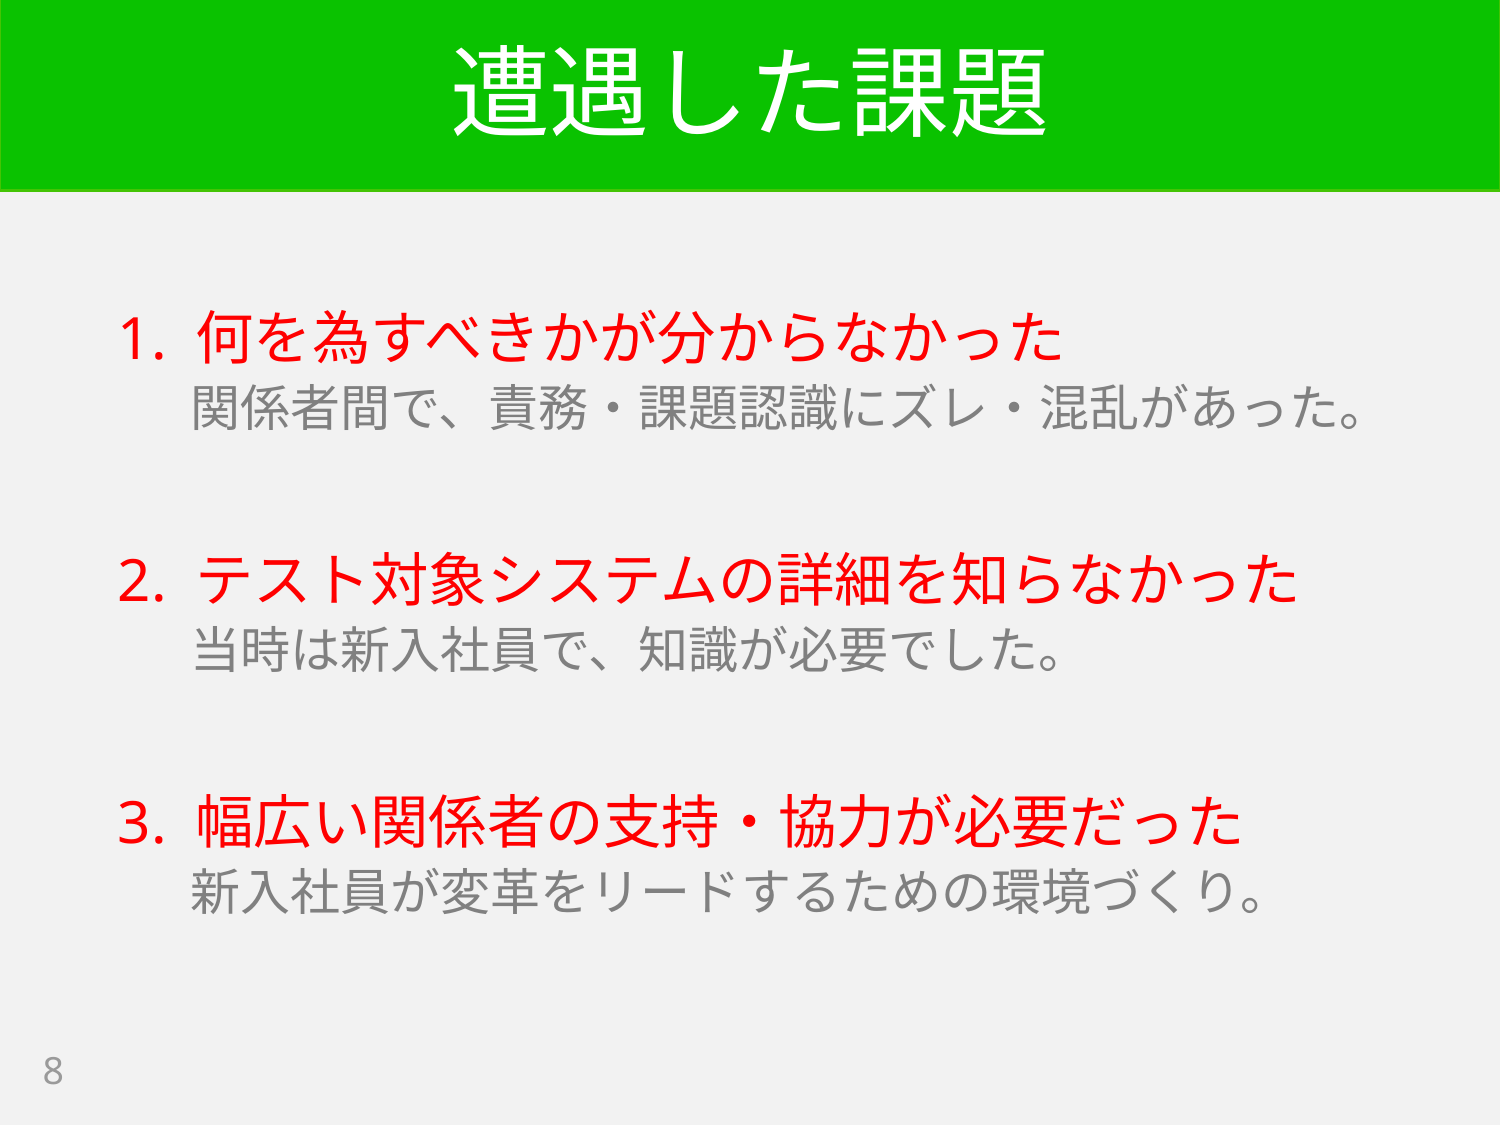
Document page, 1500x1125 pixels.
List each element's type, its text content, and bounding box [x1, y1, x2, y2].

slide_number 8 [27, 1042, 146, 1102]
text_box 当時は新入社員で、知識が必要でした。 [102, 589, 1397, 708]
text_box 3. 幅広い関係者の支持・協力が必要だった [103, 760, 1397, 831]
title 遭遇した課題 [0, 53, 1500, 140]
text_box 関係者間で、責務・課題認識にズレ・混乱があった。 [103, 347, 1397, 466]
text_box 新入社員が変革をリードするための環境づくり。 [103, 831, 1397, 950]
text_box 1. 何を為すべきかが分からなかった [103, 277, 1397, 347]
text_box 2. テスト対象システムの詳細を知らなかった [102, 518, 1397, 589]
